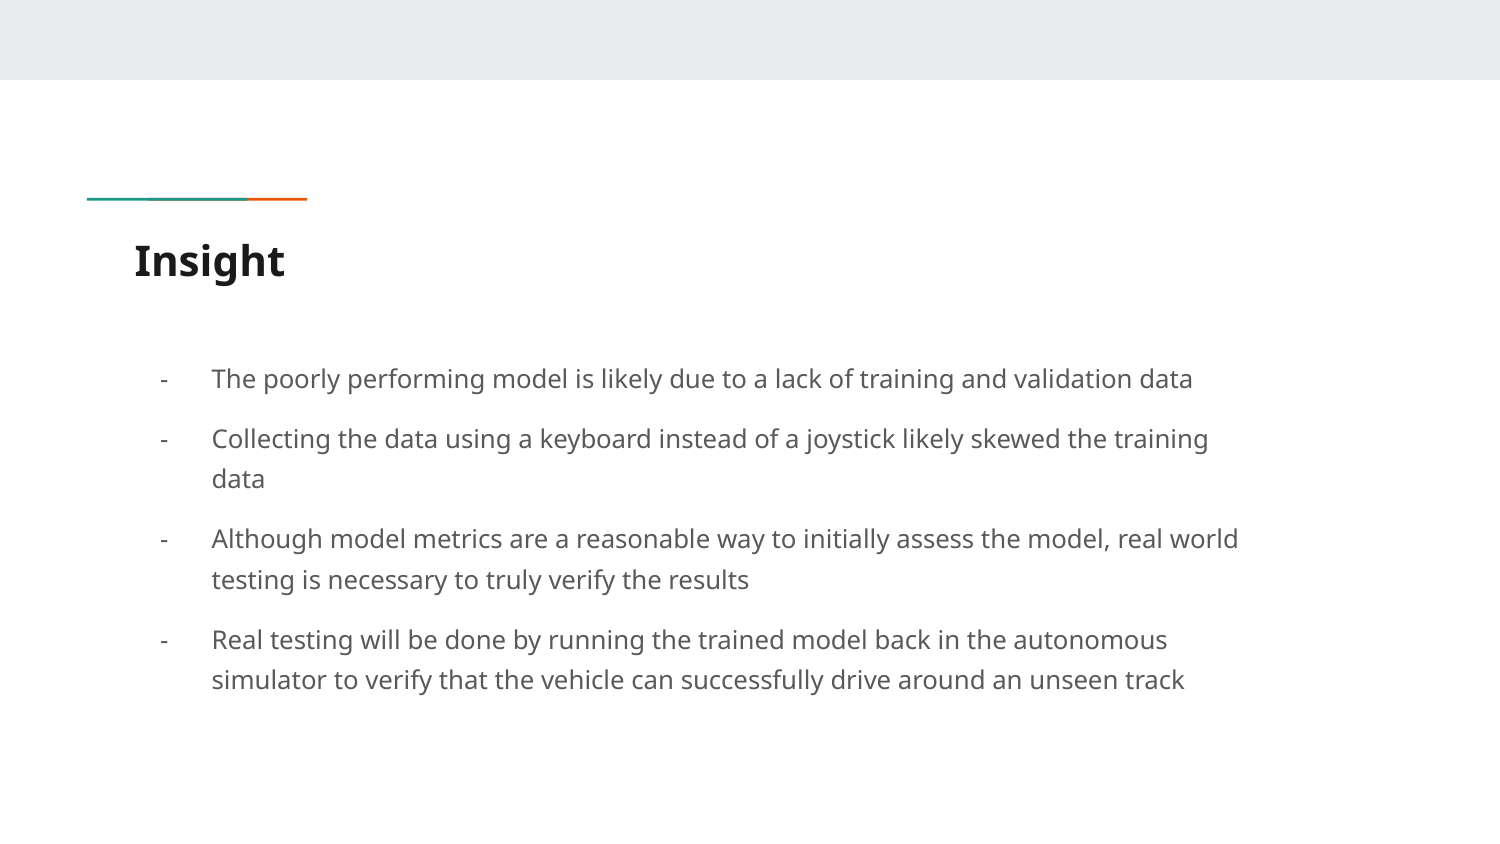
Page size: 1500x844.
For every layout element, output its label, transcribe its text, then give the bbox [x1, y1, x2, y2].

title Insight [119, 216, 1381, 305]
list The poorly performing model is likely due to a lack of training and validation data Collecting the data using a keyboard instead of a joystick likely skewed the training data Although model metrics are a reasonable way to initially assess the model, real world testing is necessary to truly verify the results Real testing will be done by running the trained model back in the autonomous simulator to verify that the vehicle can successfully drive around an unseen track [119, 341, 1267, 712]
